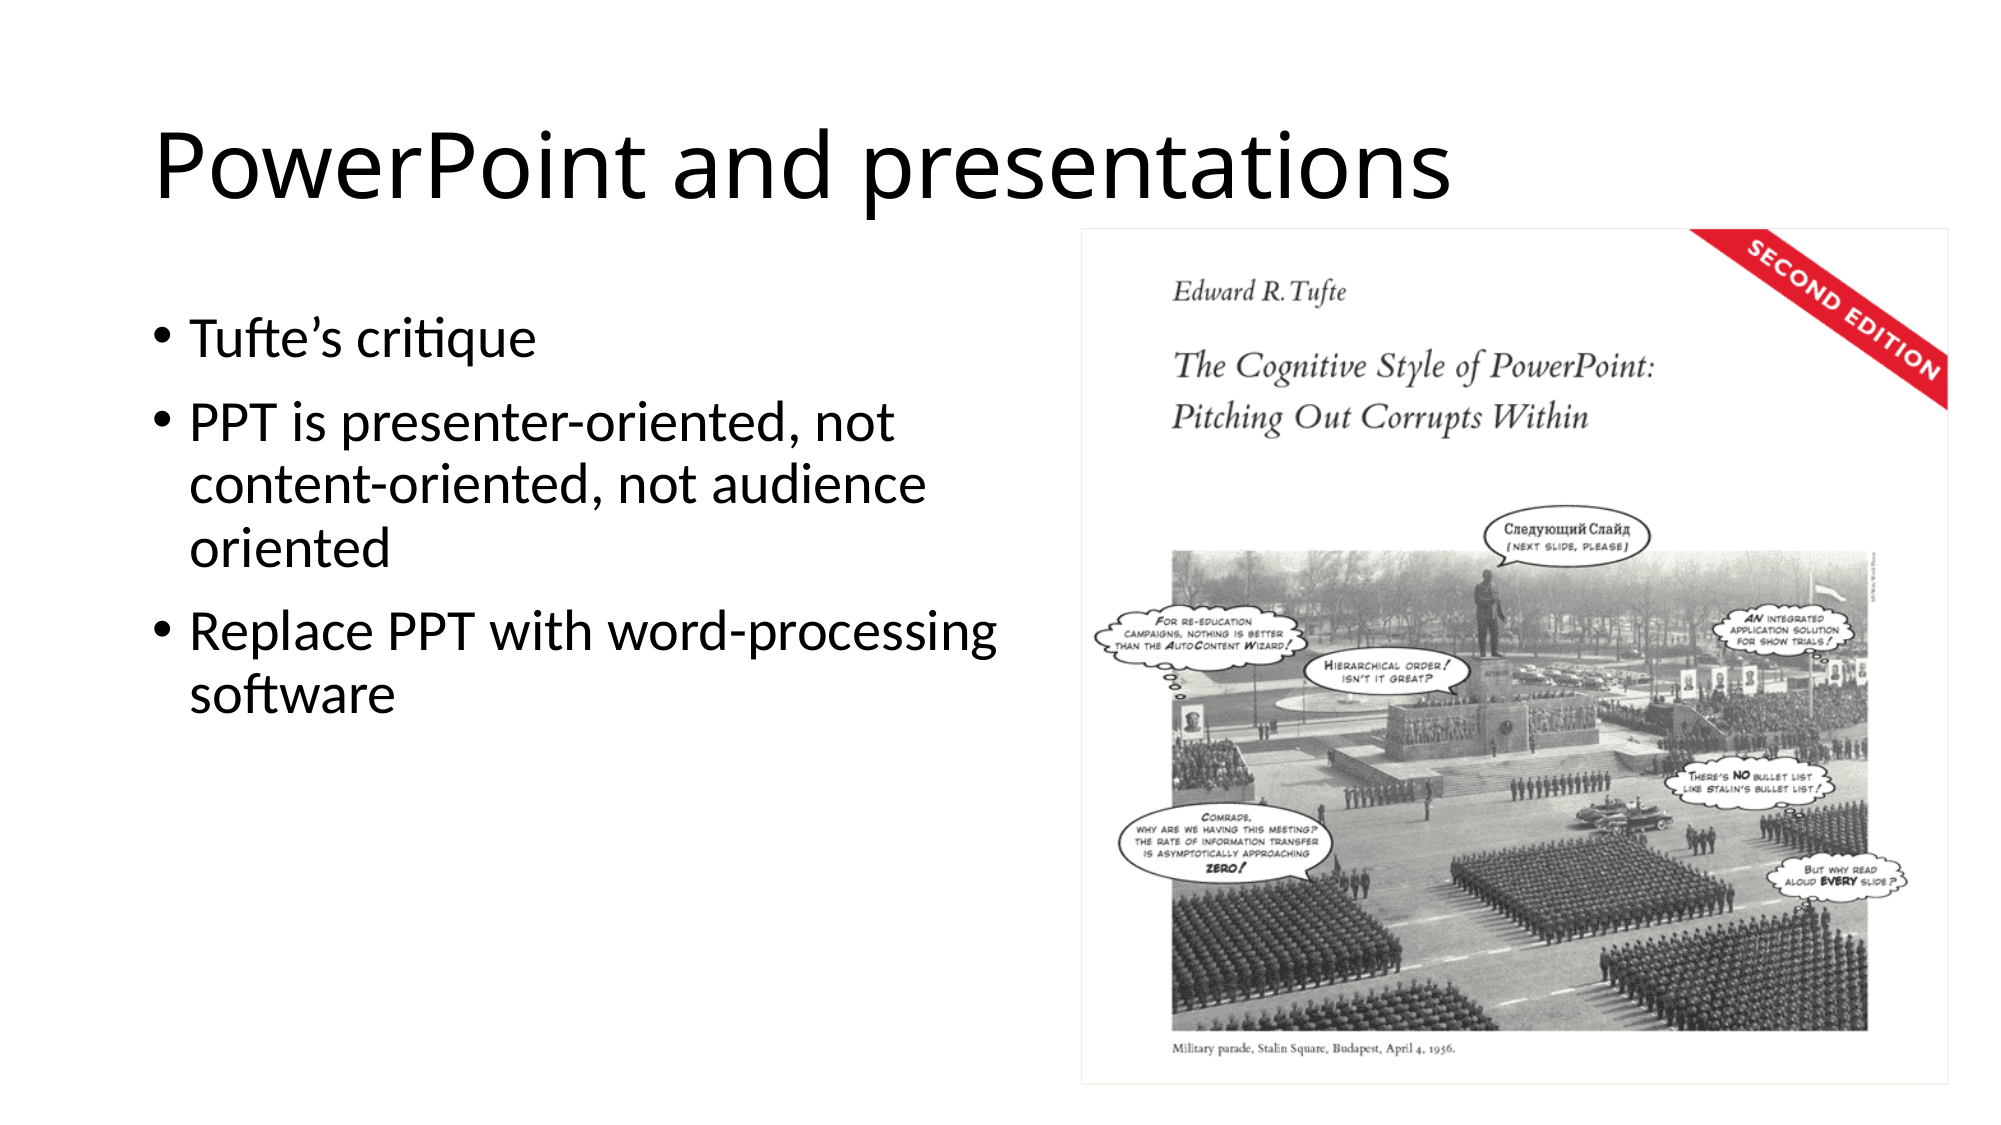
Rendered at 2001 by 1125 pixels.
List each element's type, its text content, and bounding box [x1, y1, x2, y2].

picture [1081, 228, 1949, 1085]
list Tufte’s critique PPT is presenter-oriented, not content-oriented, not audience oriented Replace PPT with word-processing software [137, 299, 1081, 1014]
title PowerPoint and presentations [137, 59, 1863, 278]
